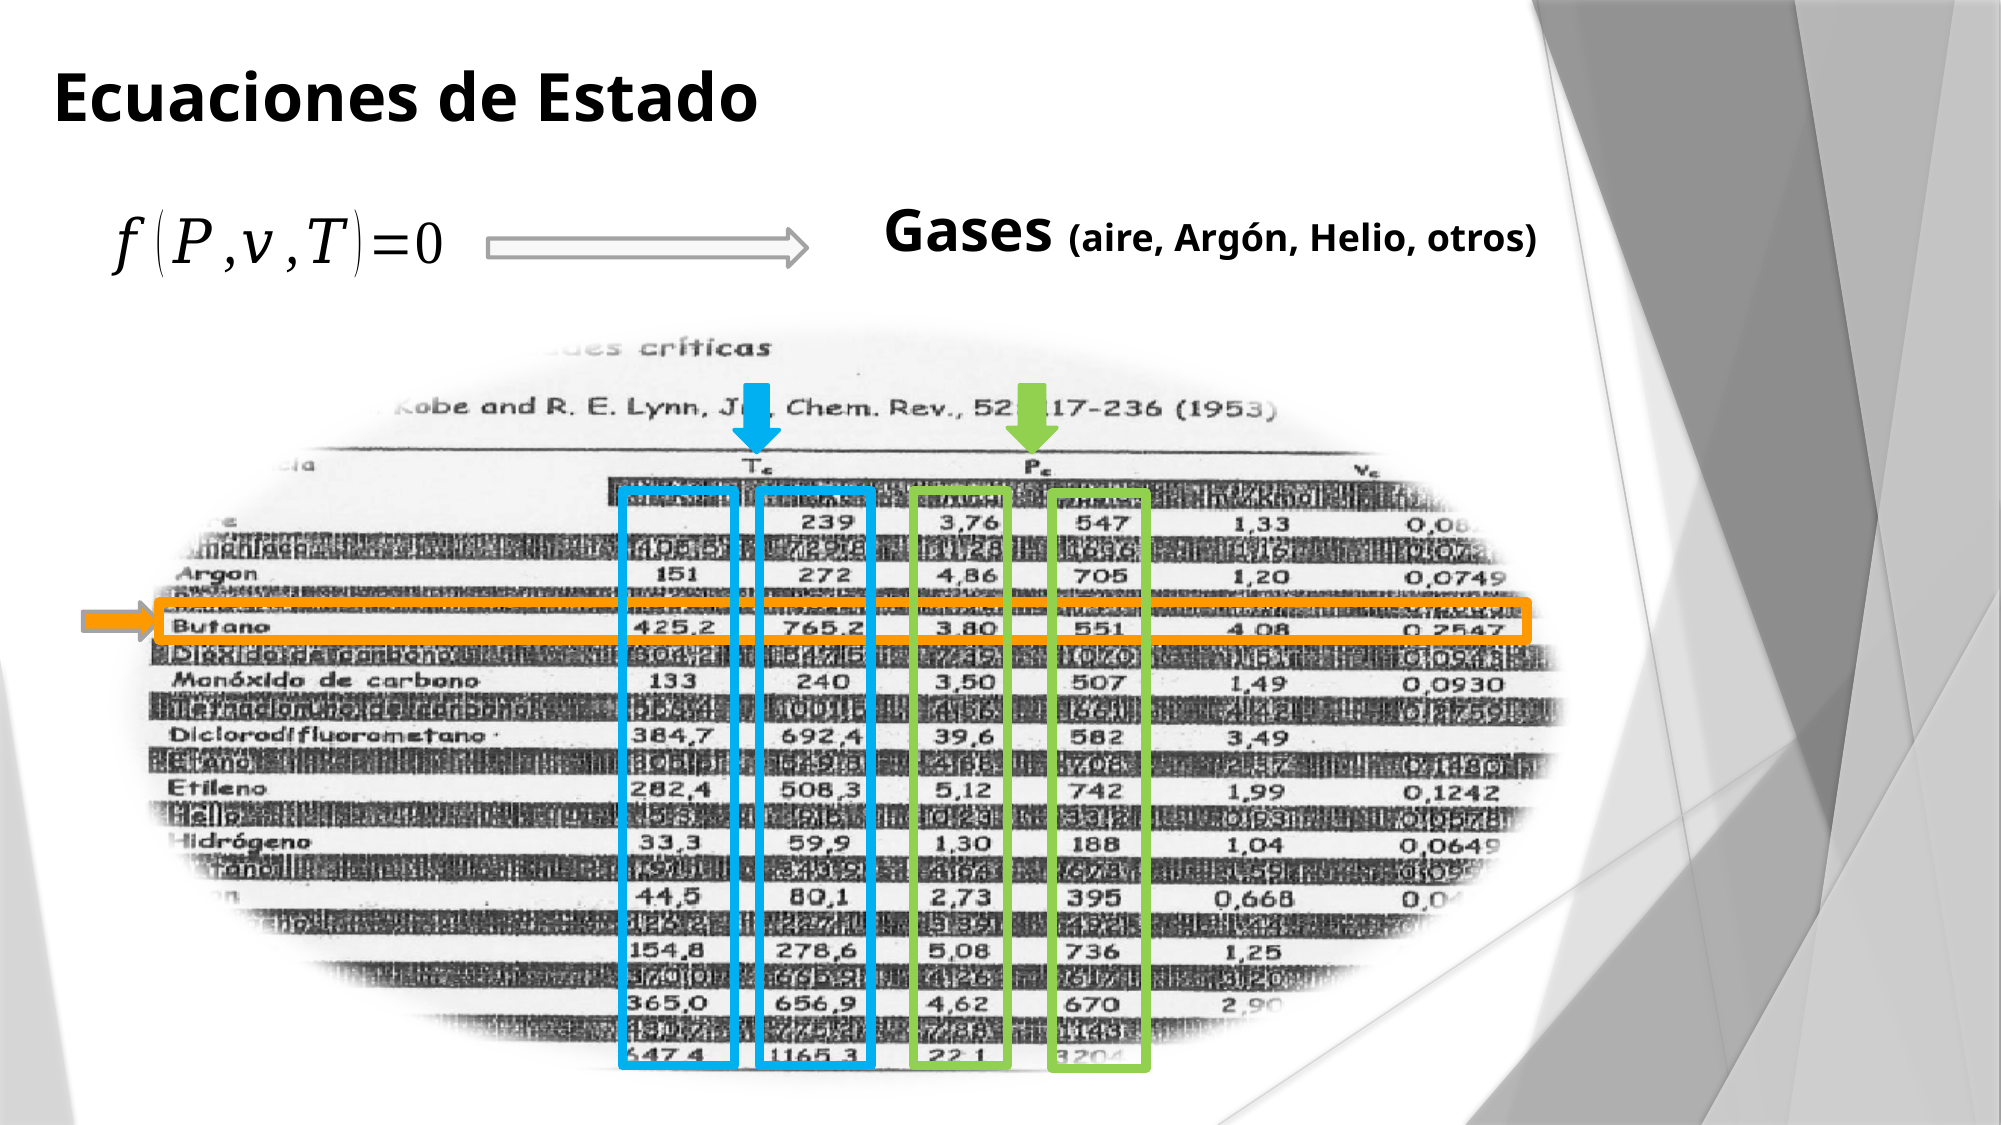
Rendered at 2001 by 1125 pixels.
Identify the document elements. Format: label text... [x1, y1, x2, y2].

text_box [485, 227, 810, 269]
text_box Ecuaciones de Estado [37, 47, 1396, 143]
text_box [80, 609, 103, 633]
text_box Gases (aire, Argón, Helio, otros) [868, 185, 1597, 271]
picture [108, 313, 1574, 1099]
